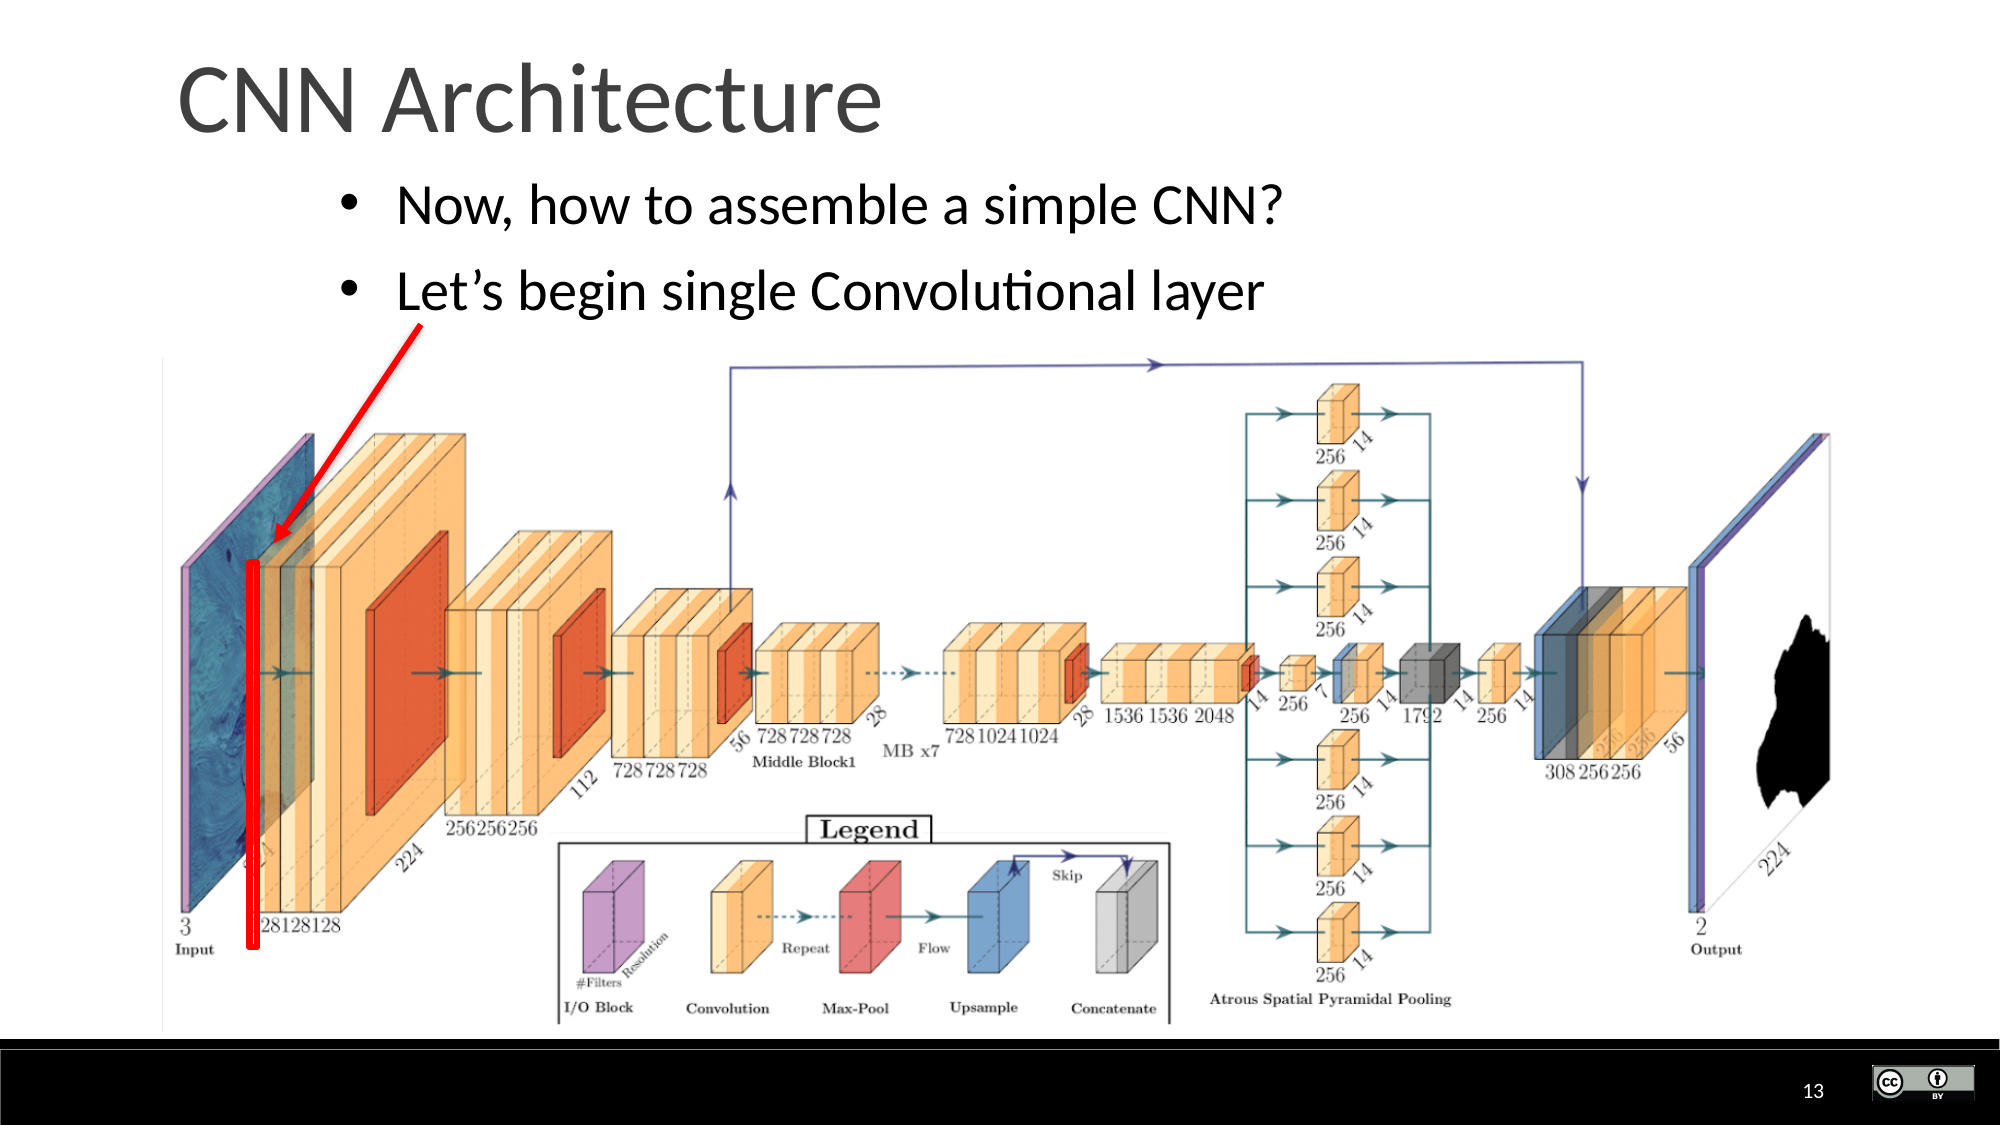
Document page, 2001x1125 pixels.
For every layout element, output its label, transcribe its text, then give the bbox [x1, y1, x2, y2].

text_box Now, how to assemble a simple CNN? Let’s begin single Convolutional layer [337, 149, 1969, 323]
slide_number 13 [1624, 1059, 1840, 1120]
picture [161, 357, 1848, 1032]
title CNN Architecture [175, 0, 1826, 153]
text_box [273, 324, 422, 544]
picture [1872, 1065, 1975, 1101]
